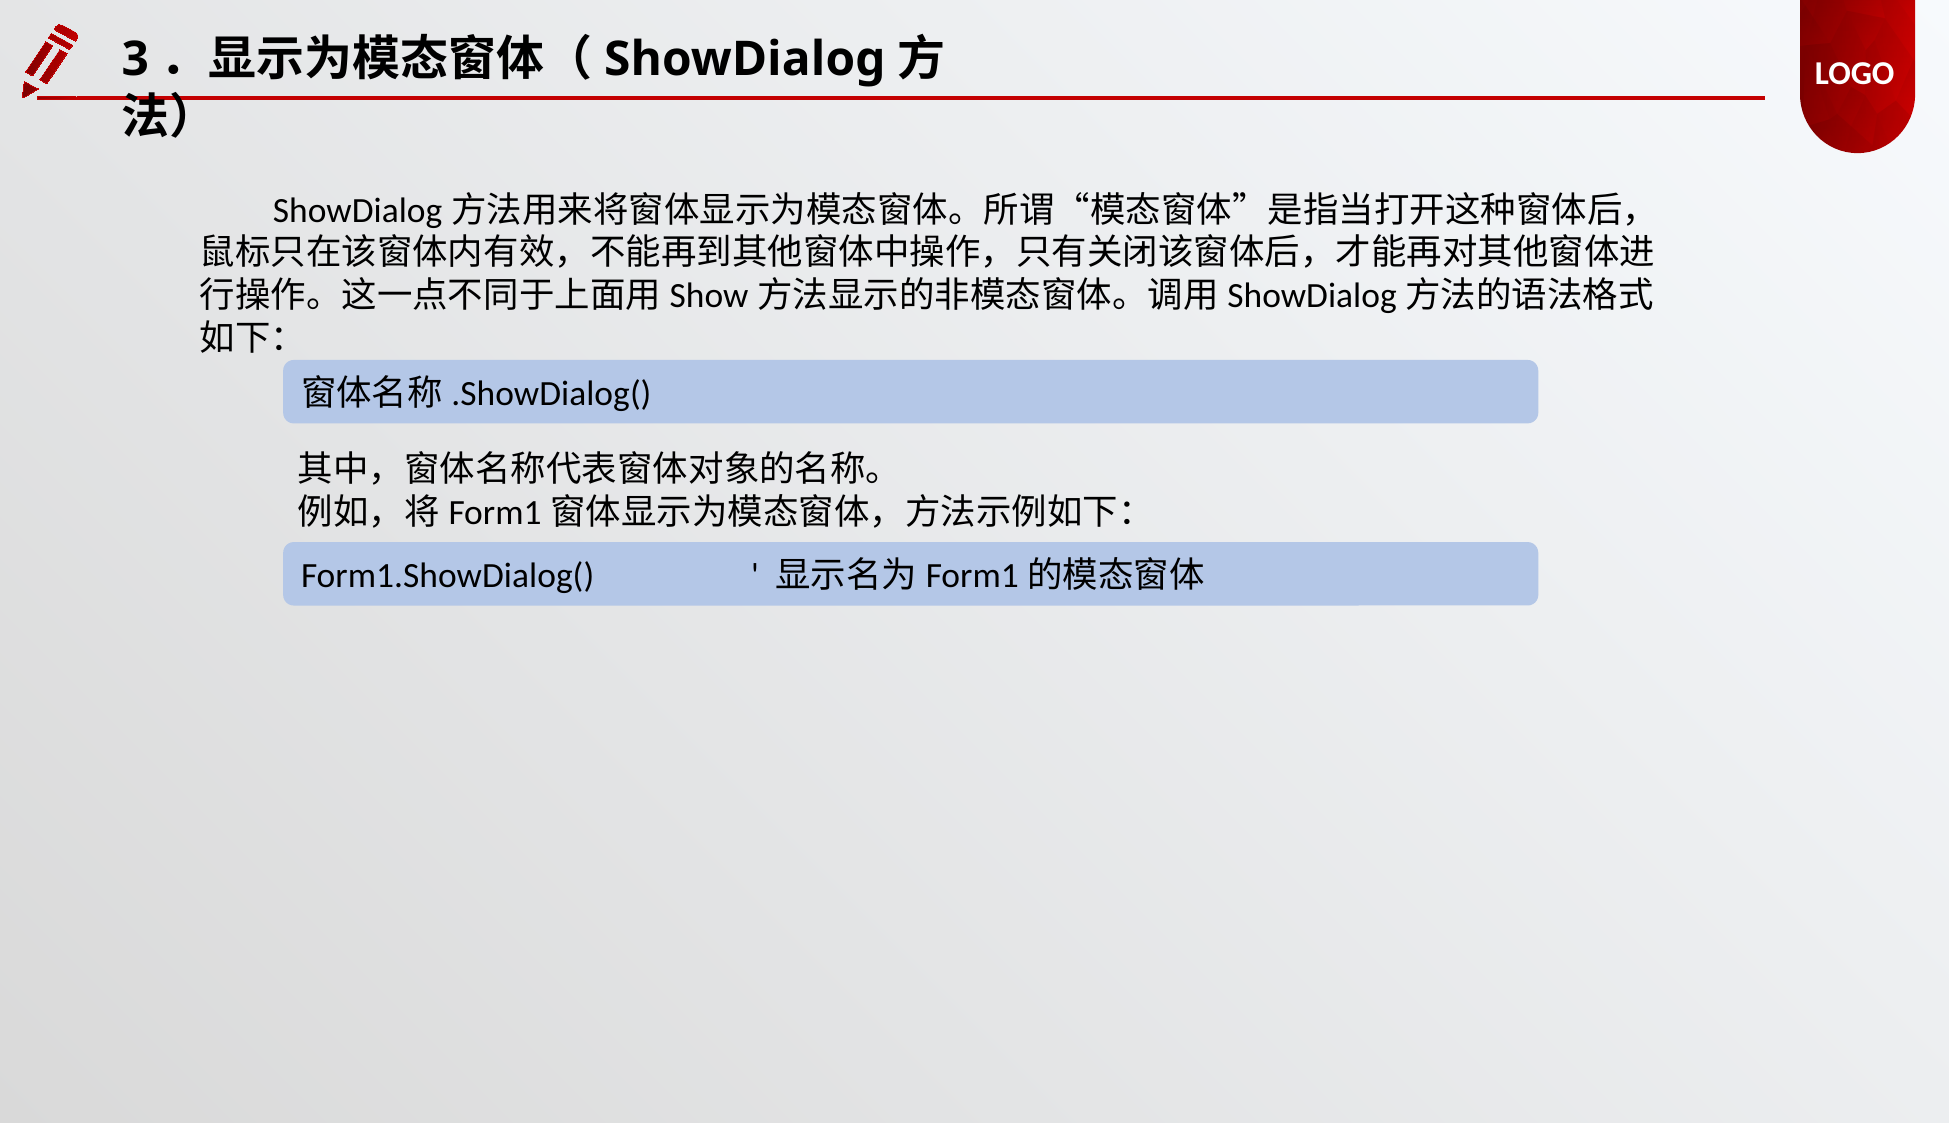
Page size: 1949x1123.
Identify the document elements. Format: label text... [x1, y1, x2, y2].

picture [54, 24, 78, 41]
text_box Form1.ShowDialog() ' 显示名为Form1的模态窗体 [283, 542, 1539, 606]
text_box 窗体名称.ShowDialog() [283, 359, 1539, 424]
picture [48, 33, 73, 49]
picture [40, 50, 67, 83]
text_box 3．显示为模态窗体（ShowDialog方法） [101, 17, 1005, 153]
picture [26, 42, 52, 75]
text_box ShowDialog方法用来将窗体显示为模态窗体。所谓“模态窗体”是指当打开这种窗体后，鼠标只在该窗体内有效，不能再到其他窗体中操作，只有关闭该窗体后，才能再对其他窗体进行操作。这一点不同于上面用Show方法显示的非模态窗体。调用ShowDialog方法的语法格式如下： [184, 179, 1680, 365]
picture [1800, 0, 1916, 154]
picture [22, 82, 37, 97]
text_box 其中，窗体名称代表窗体对象的名称。 例如，将Form1窗体显示为模态窗体，方法示例如下： [283, 438, 1258, 539]
